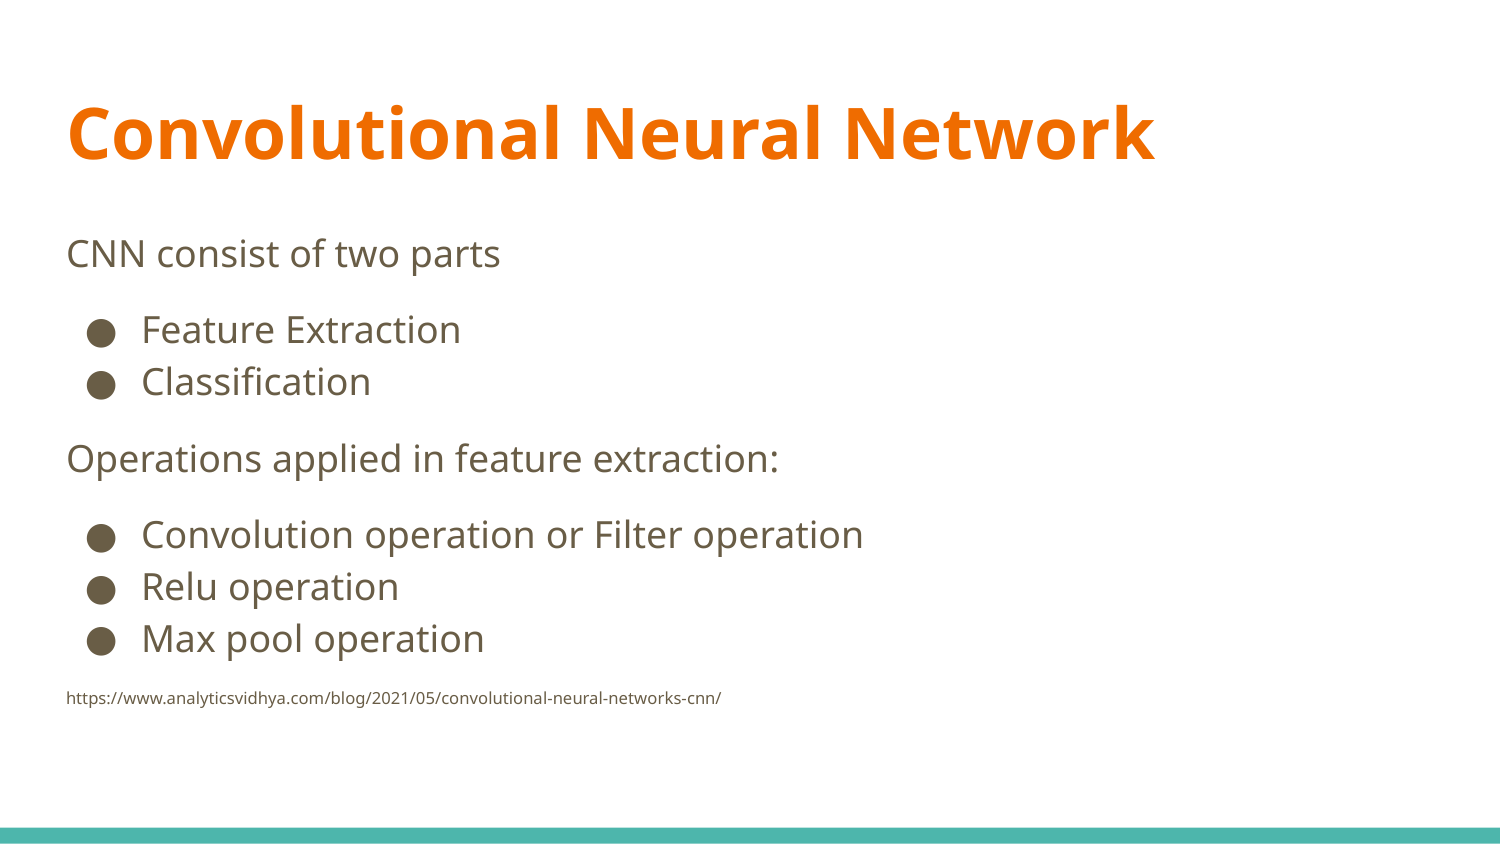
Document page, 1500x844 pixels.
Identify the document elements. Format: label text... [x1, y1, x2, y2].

title Convolutional Neural Network [51, 72, 1449, 189]
list CNN consist of two parts Feature Extraction Classification Operations applied in feature extraction: Convolution operation or Filter operation Relu operation Max pool operation https://www.analyticsvidhya.com/blog/2021/05/convolutional-neural-networks-cnn/ [51, 207, 1449, 750]
